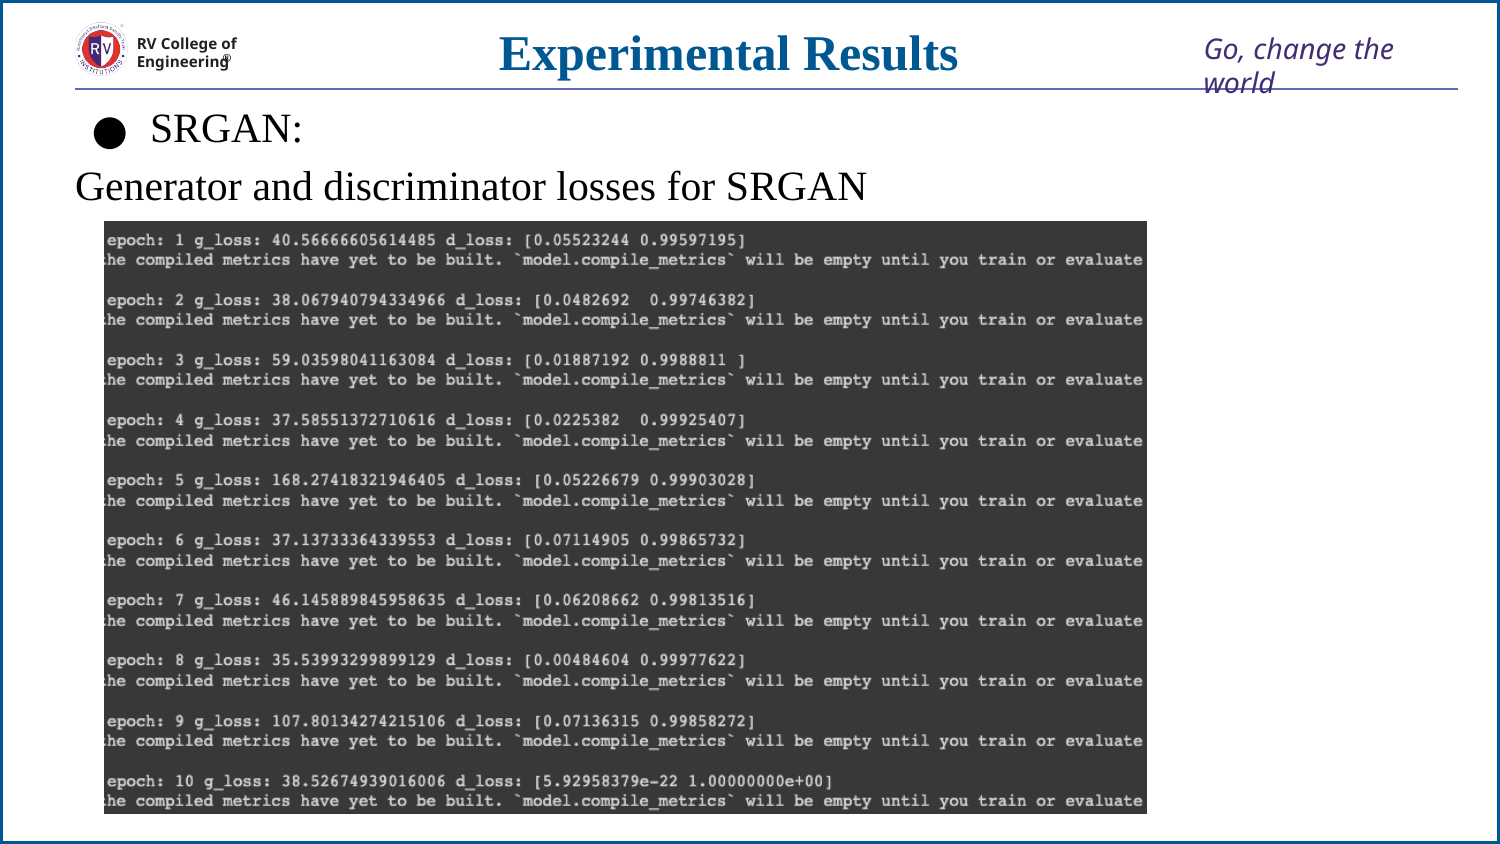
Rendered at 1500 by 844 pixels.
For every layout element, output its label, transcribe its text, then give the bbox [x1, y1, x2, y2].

list SRGAN: Generator and discriminator losses for SRGAN [75, 100, 1457, 284]
picture [74, 22, 128, 76]
title Experimental Results [255, 20, 1203, 82]
picture [104, 221, 1148, 814]
